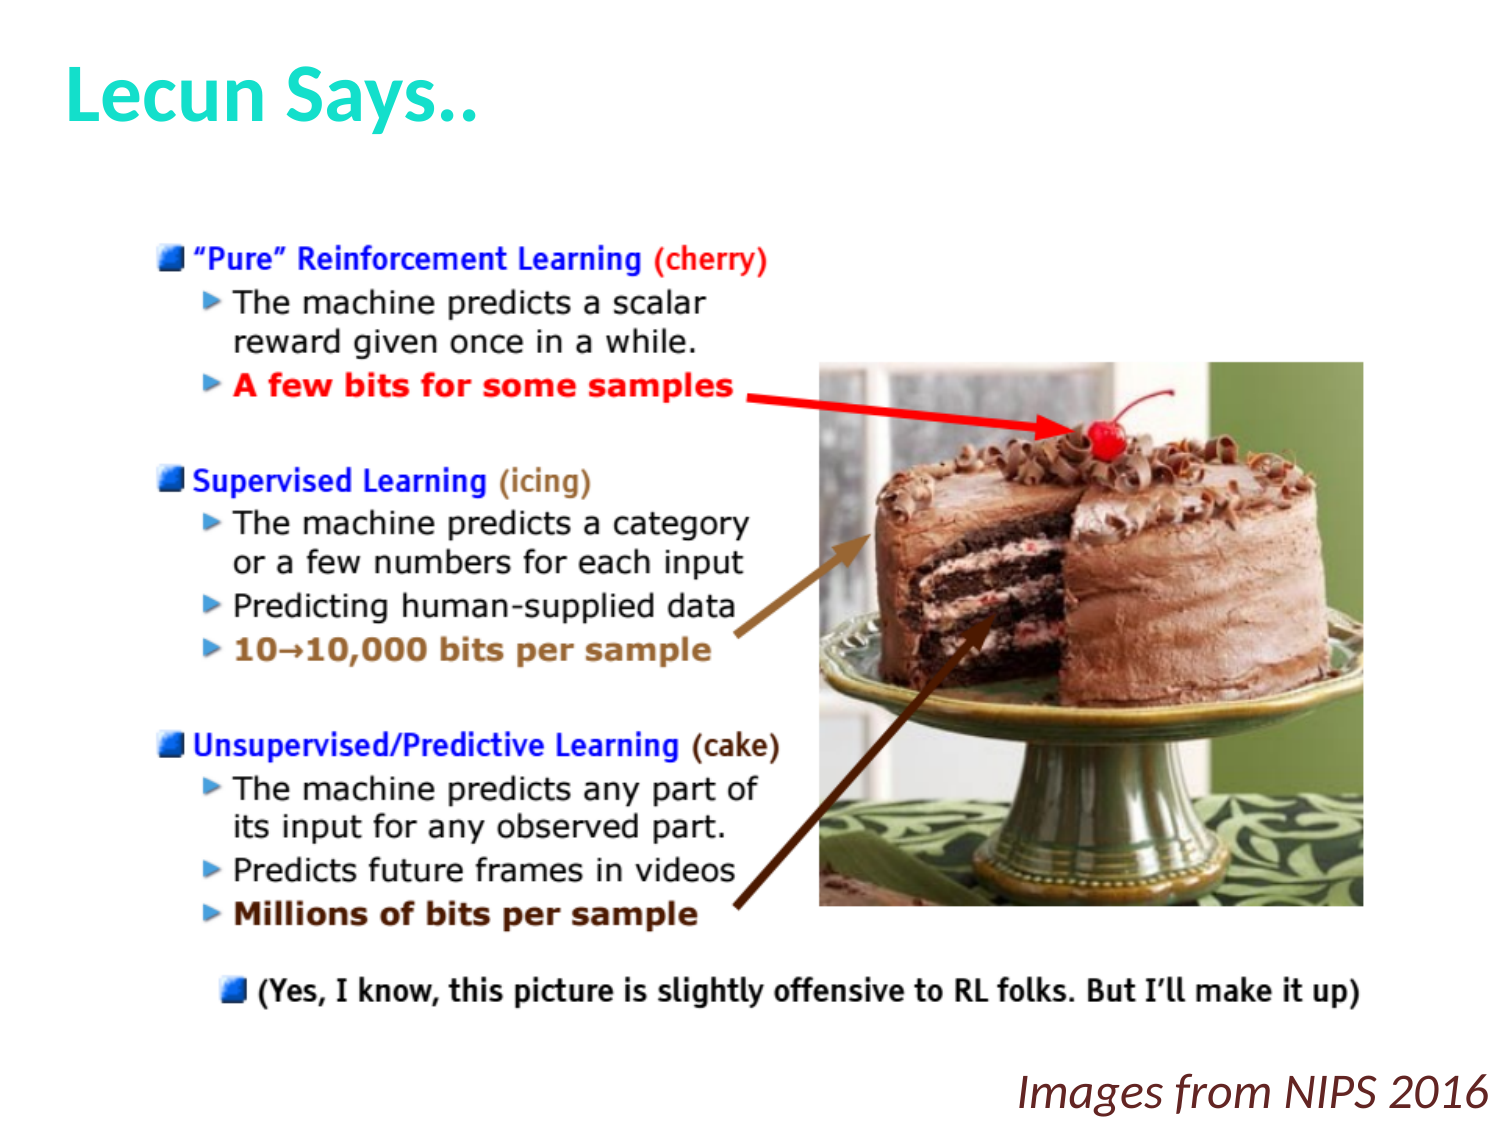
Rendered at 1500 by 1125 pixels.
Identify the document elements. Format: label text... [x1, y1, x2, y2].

picture [147, 231, 1373, 1017]
text_box Lecun Says.. [50, 30, 497, 146]
text_box Images from NIPS 2016 [121, 1051, 1500, 1125]
